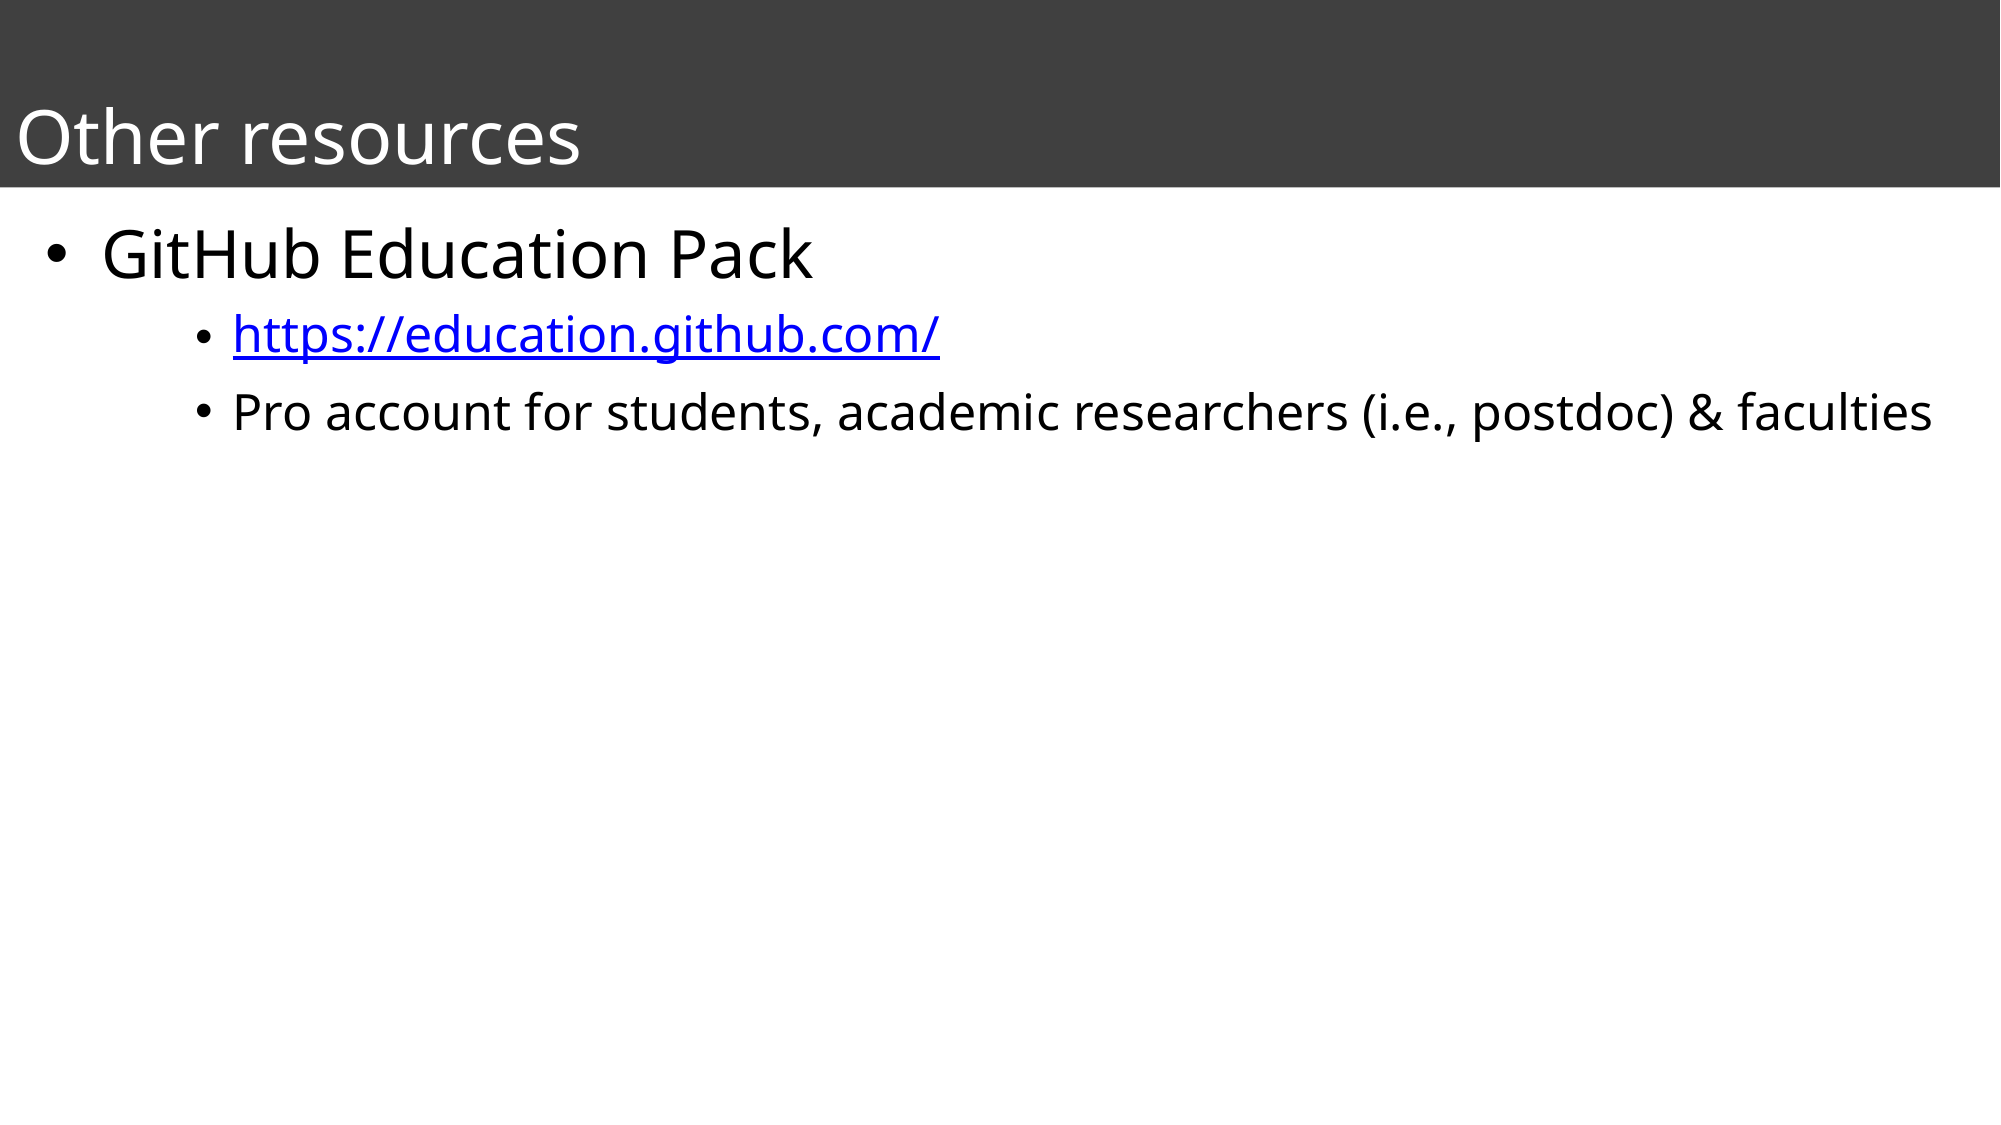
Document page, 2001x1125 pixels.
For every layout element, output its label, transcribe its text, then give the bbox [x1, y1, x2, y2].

title Other resources [0, 0, 2000, 188]
list GitHub Education Pack https://education.github.com/ Pro account for students, academic researchers (i.e., postdoc) & faculties [30, 204, 1969, 1005]
